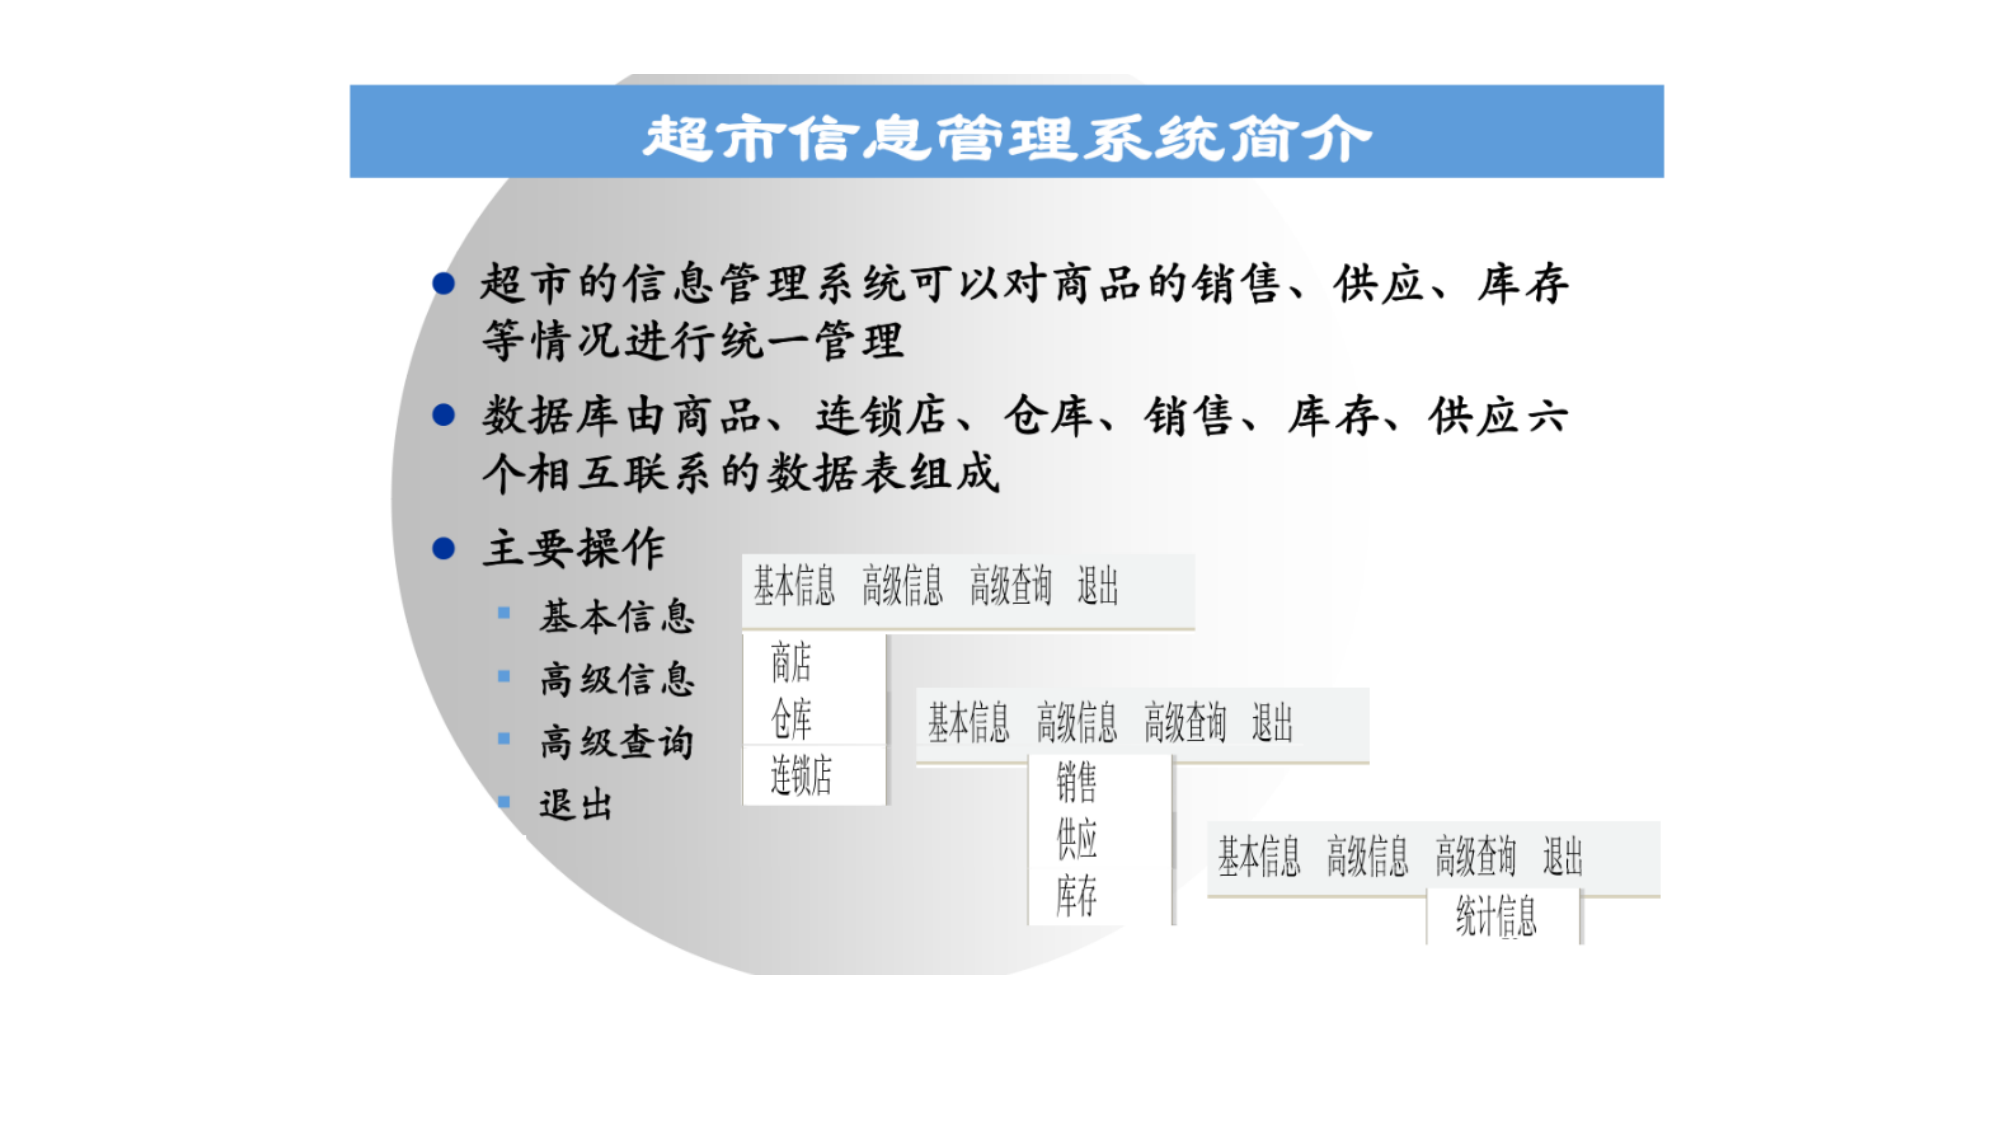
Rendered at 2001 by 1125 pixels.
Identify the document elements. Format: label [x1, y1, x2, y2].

picture [337, 74, 1723, 975]
